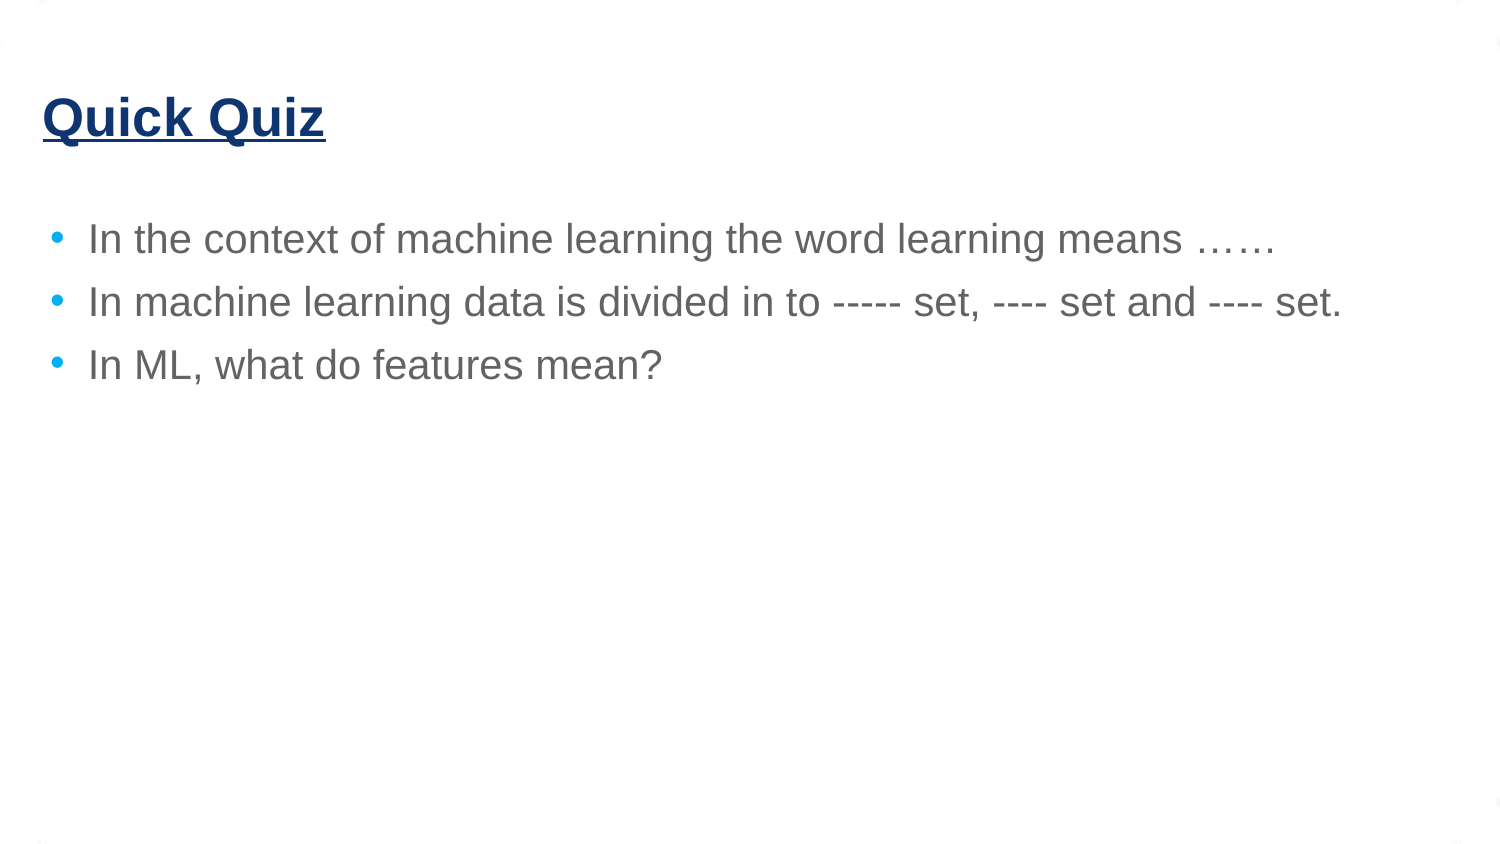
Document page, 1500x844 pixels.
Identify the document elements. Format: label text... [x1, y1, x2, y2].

title Quick Quiz [42, 41, 1453, 193]
list In the context of machine learning the word learning means …… In machine learning data is divided in to ----- set, ---- set and ---- set. In ML, what do features mean? [42, 204, 1458, 777]
